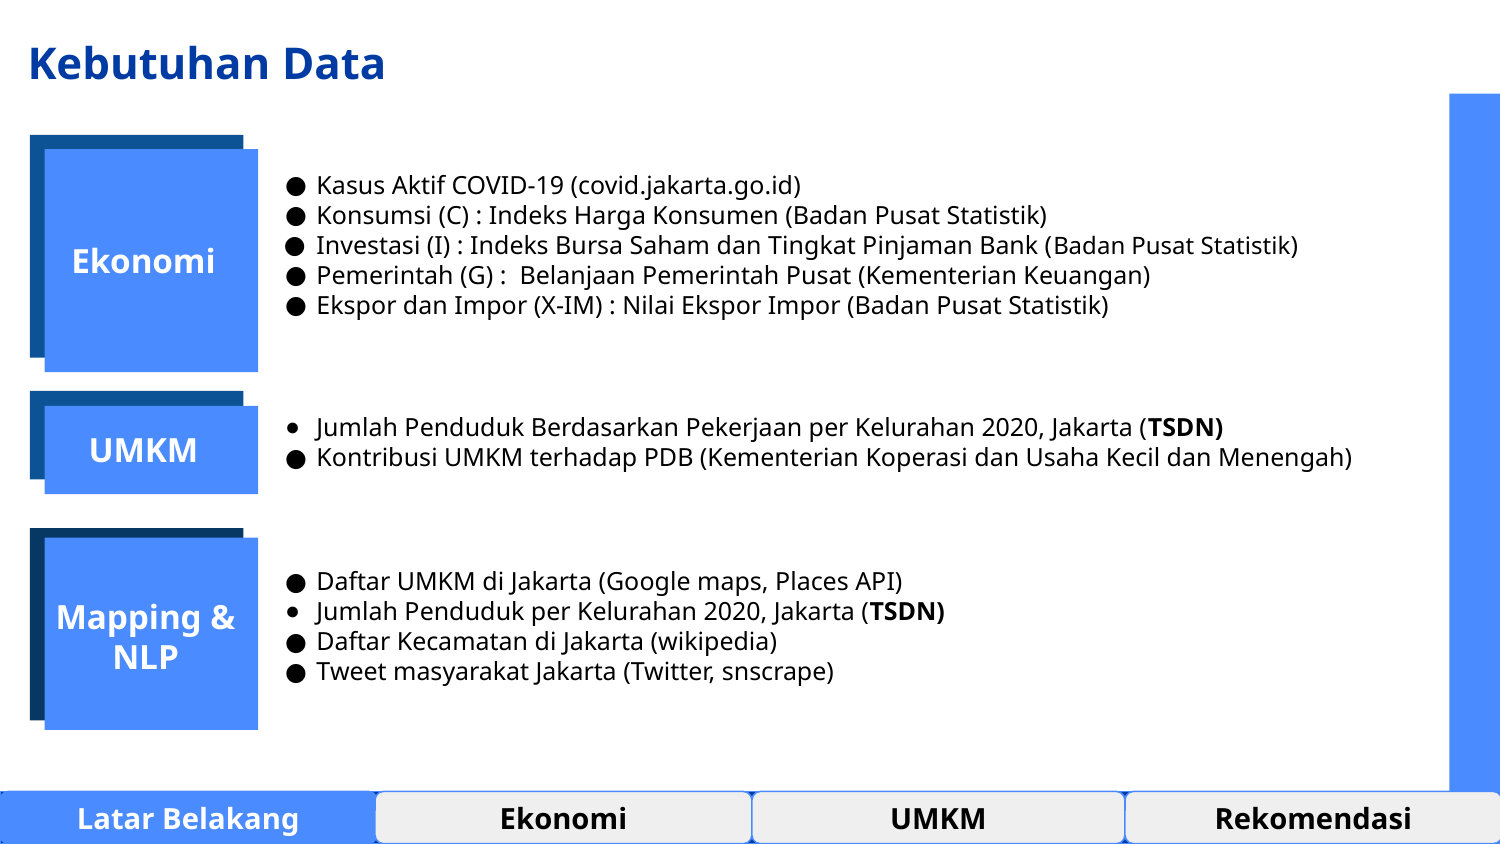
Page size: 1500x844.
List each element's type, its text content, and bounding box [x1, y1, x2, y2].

text_box [29, 134, 244, 358]
text_box UMKM [751, 791, 1125, 844]
title Kebutuhan Data [12, 9, 1277, 116]
text_box [29, 390, 244, 480]
text_box Rekomendasi [1124, 791, 1500, 844]
text_box Latar Belakang [0, 791, 376, 844]
text_box [1119, 839, 1131, 844]
subtitle Daftar UMKM di Jakarta (Google maps, Places API) Jumlah Penduduk per Kelurahan 2020, Jakarta (TSDN) Daftar Kecamatan di Jakarta (wikipedia) Tweet masyarakat Jakarta (Twitter, snscrape) [263, 550, 1500, 717]
subtitle Jumlah Penduduk Berdasarkan Pekerjaan per Kelurahan 2020, Jakarta (TSDN) Kontribusi UMKM terhadap PDB (Kementerian Koperasi dan Usaha Kecil dan Menengah) [263, 396, 1500, 504]
text_box [371, 791, 381, 795]
text_box Ekonomi [374, 791, 752, 844]
subtitle Kasus Aktif COVID-19 (covid.jakarta.go.id) Konsumsi (C) : Indeks Harga Konsumen (Badan Pusat Statistik) Investasi (I) : Indeks Bursa Saham dan Tingkat Pinjaman Bank (Badan Pusat Statistik) Pemerintah (G) : Belanjaan Pemerintah Pusat (Kementerian Keuangan) Ekspor dan Impor (X-IM) : Nilai Ekspor Impor (Badan Pusat Statistik) [263, 154, 1500, 367]
text_box UMKM [51, 414, 236, 485]
text_box [746, 839, 757, 844]
text_box Mapping & NLP [39, 581, 252, 691]
text_box [44, 149, 259, 373]
text_box [746, 791, 758, 796]
text_box [44, 405, 259, 495]
text_box [1119, 791, 1131, 796]
text_box [29, 528, 244, 721]
text_box [44, 537, 259, 730]
text_box Ekonomi [37, 225, 250, 296]
